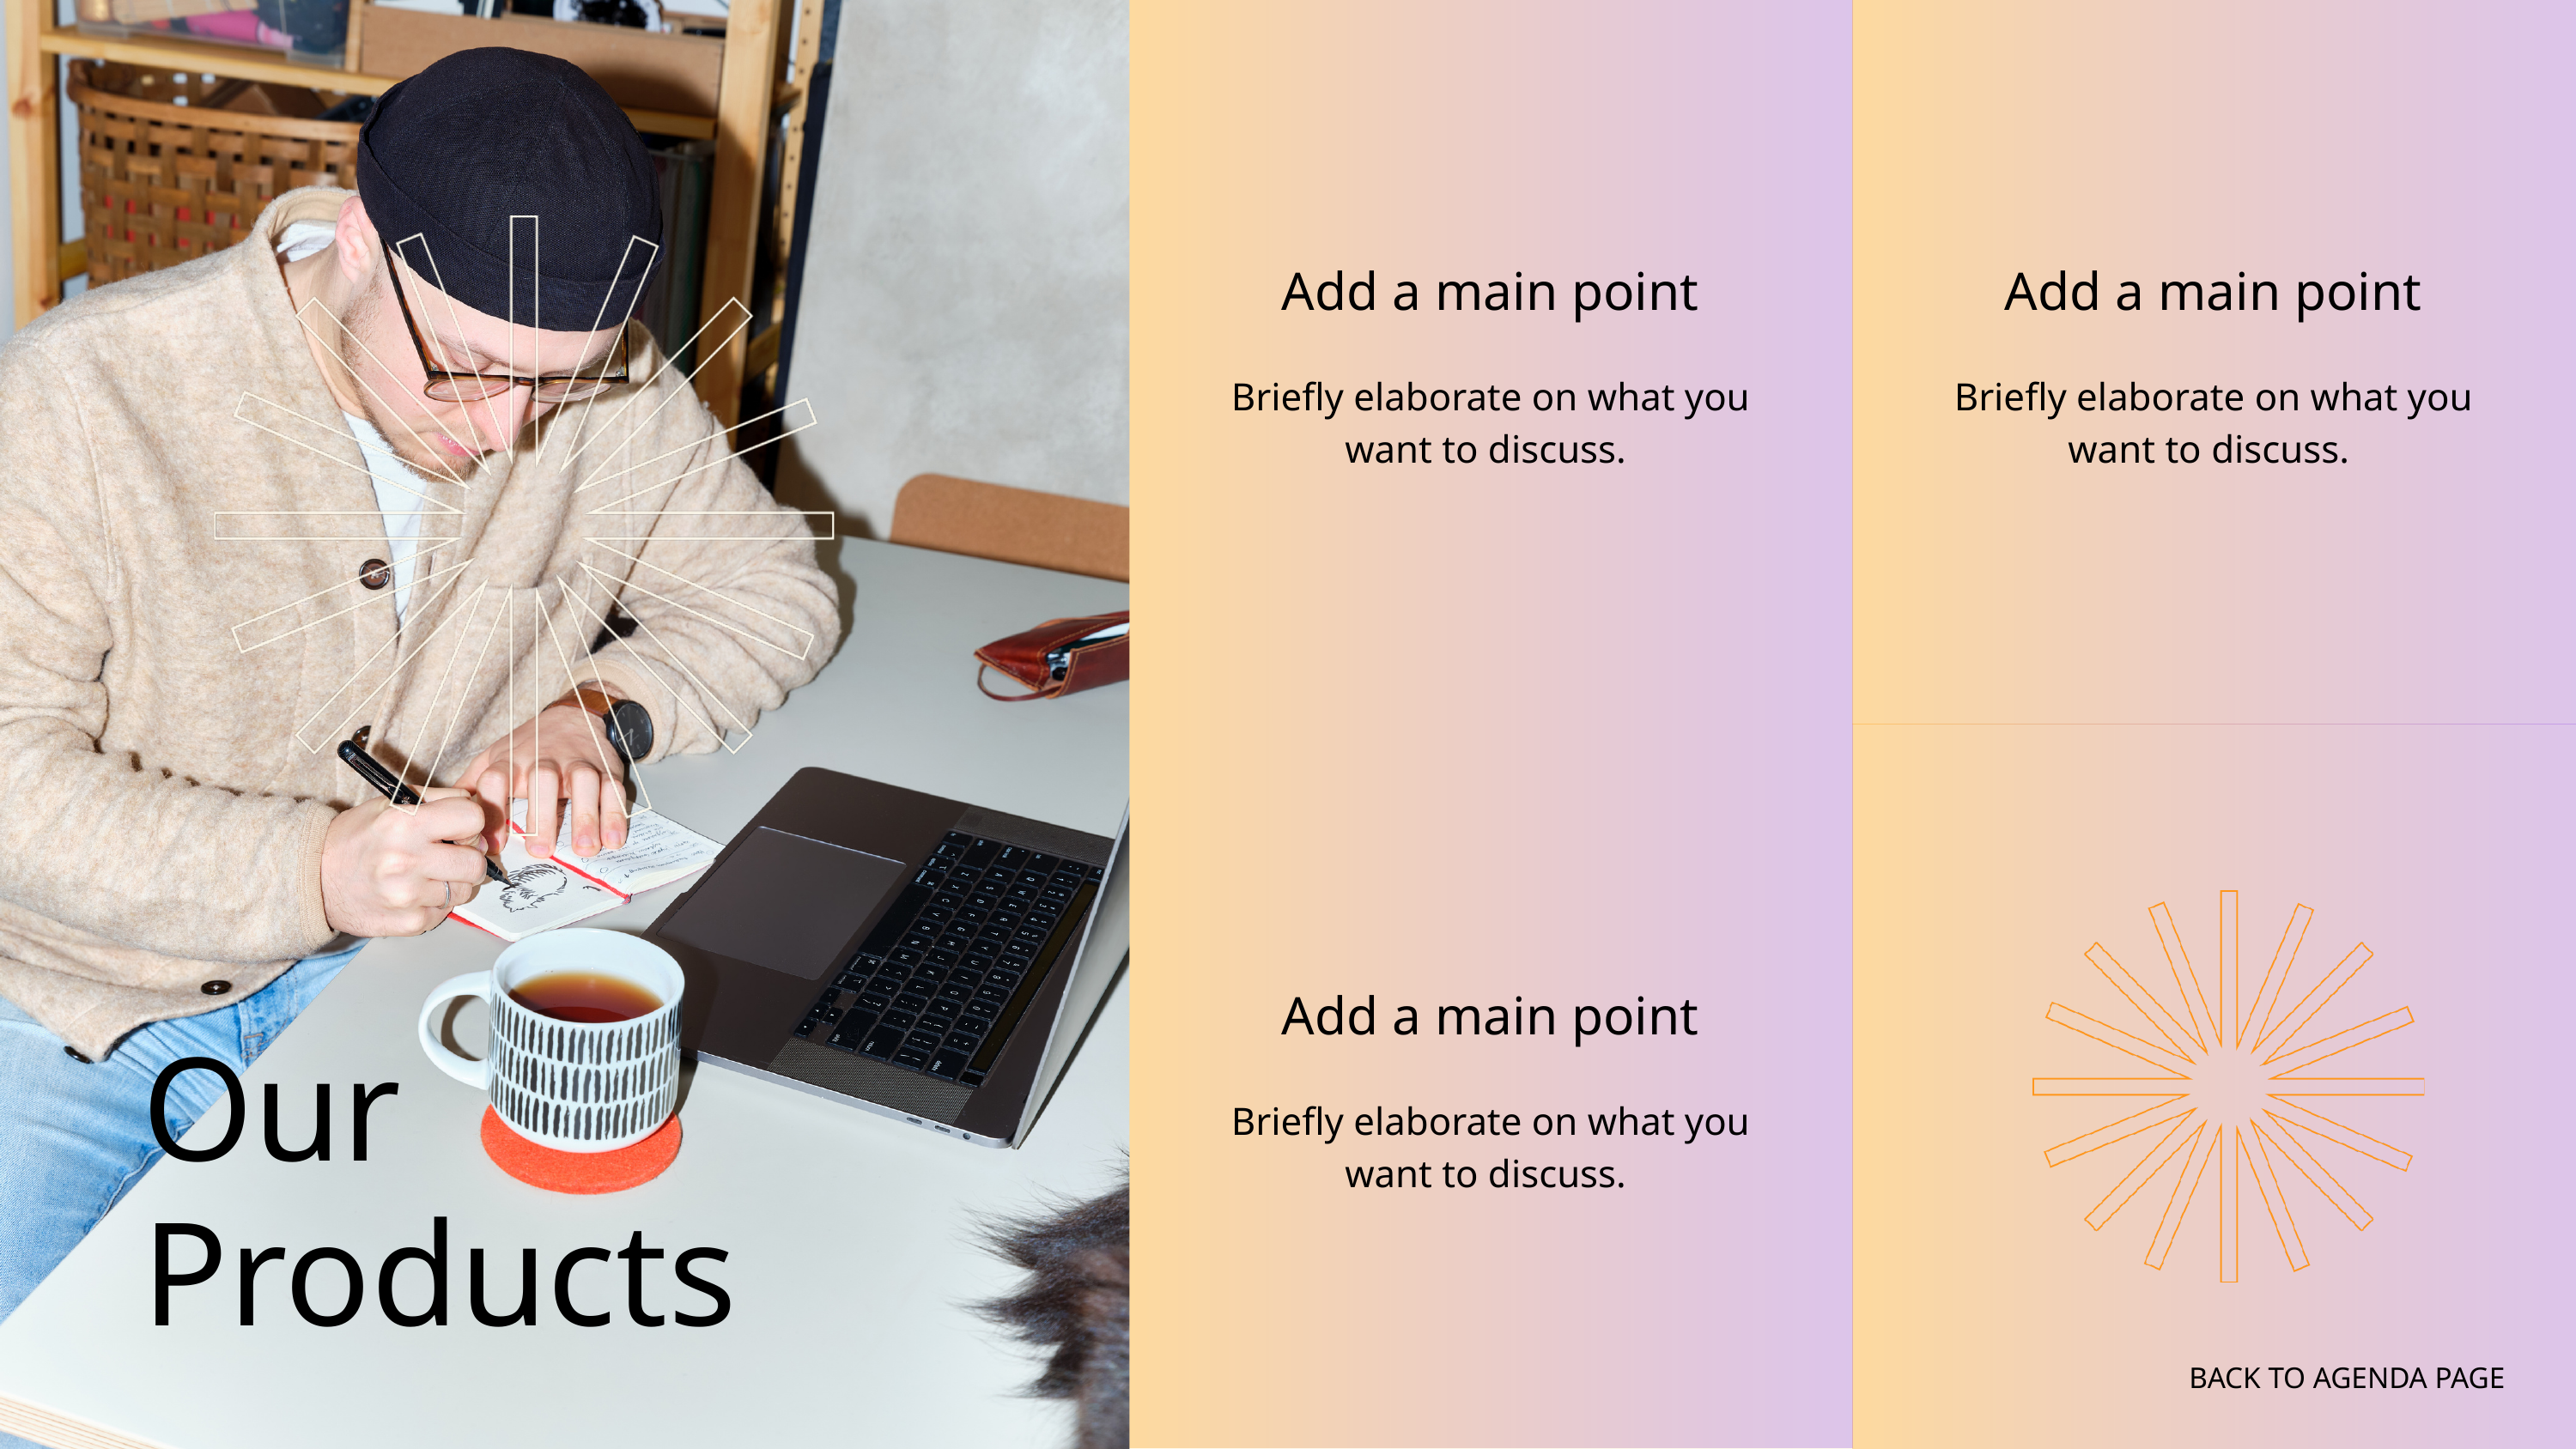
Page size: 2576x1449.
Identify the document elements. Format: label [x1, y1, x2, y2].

text_box [1857, 731, 2576, 1449]
text_box [1192, 981, 1789, 1191]
text_box [1134, 724, 1853, 1449]
text_box [0, 0, 1130, 1449]
text_box [1192, 258, 1789, 468]
text_box [1132, 0, 1851, 723]
text_box [1915, 258, 2512, 468]
text_box [1853, 0, 2576, 724]
